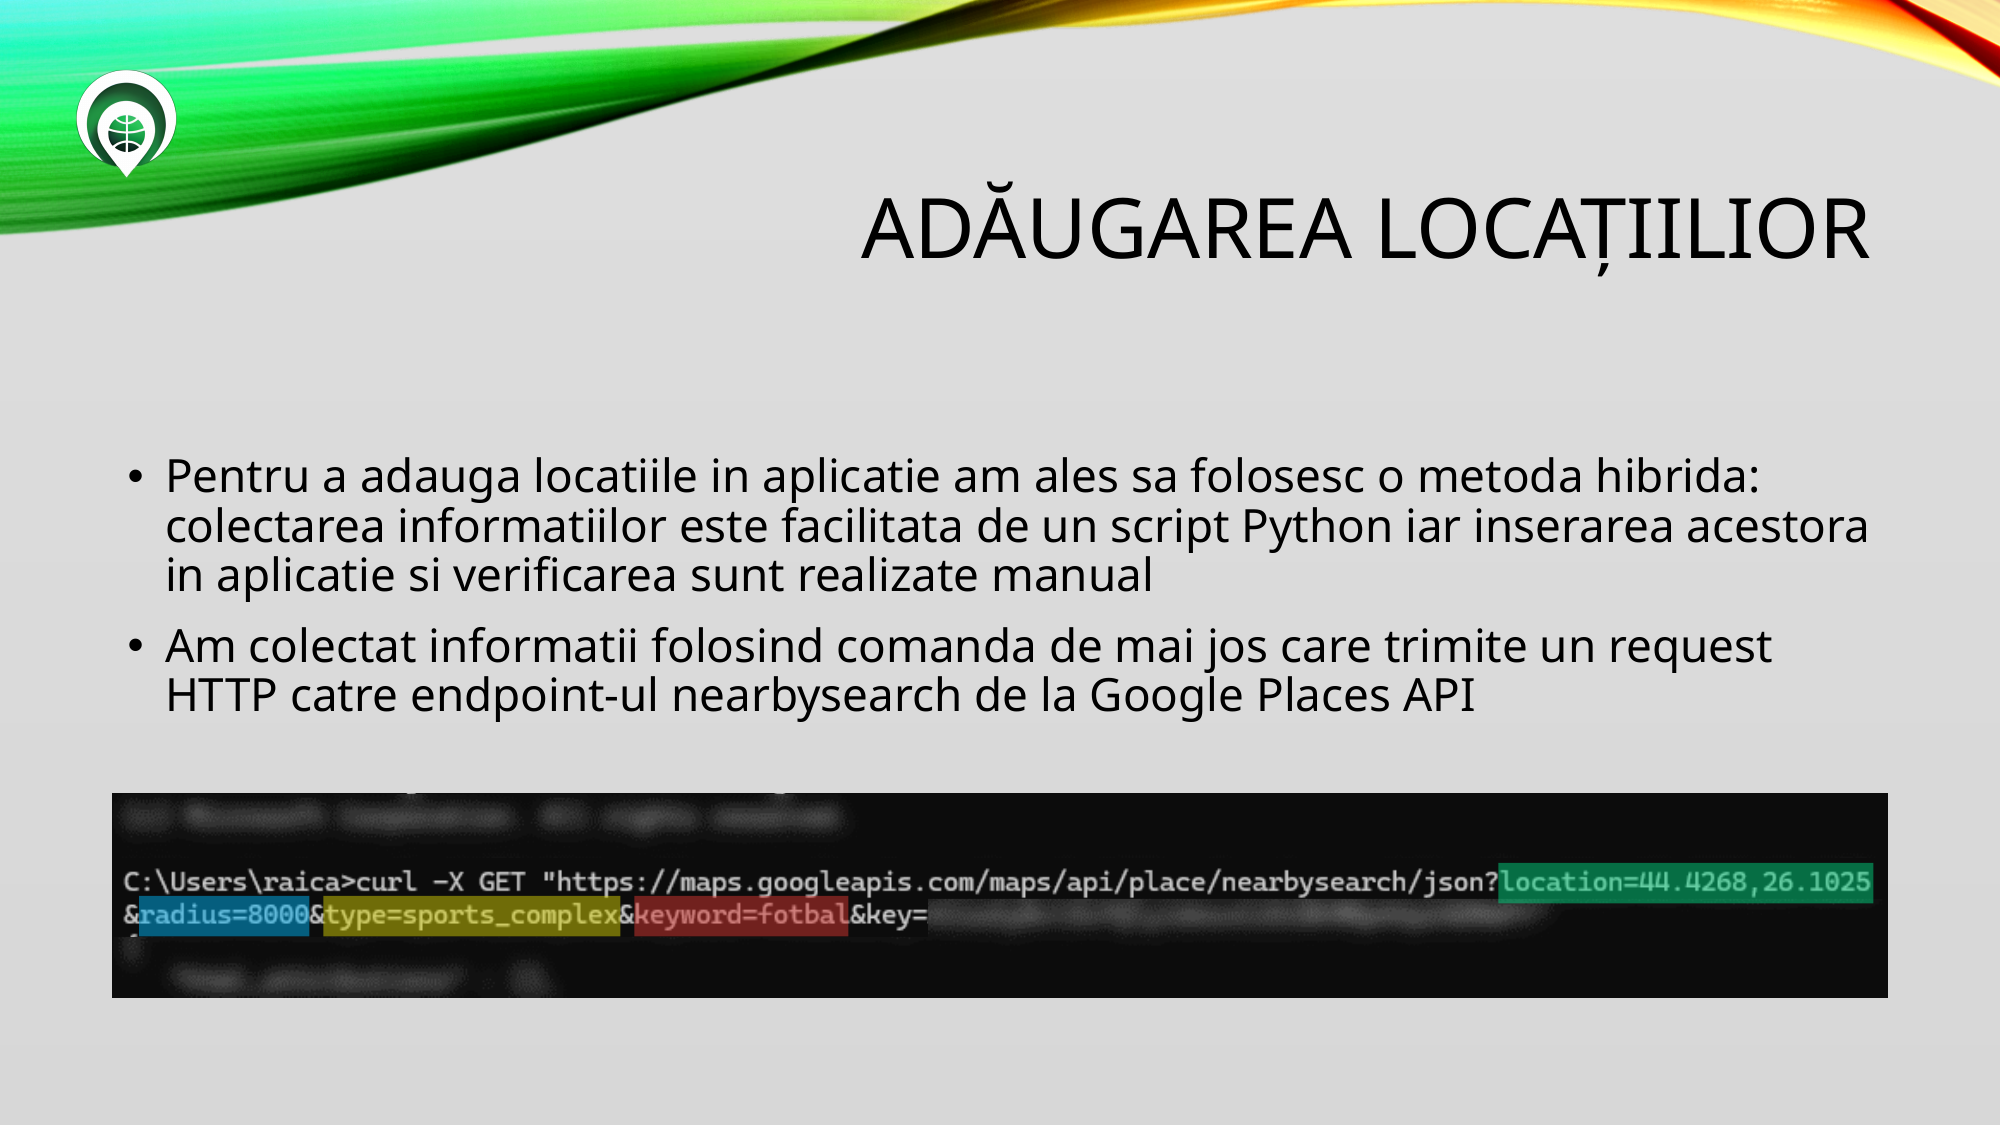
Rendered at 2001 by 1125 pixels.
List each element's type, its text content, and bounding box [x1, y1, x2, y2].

title Adăugarea locațiilior [474, 125, 1888, 338]
list Pentru a adauga locatiile in aplicatie am ales sa folosesc o metoda hibrida: colectarea informatiilor este facilitata de un script Python iar inserarea acestora in aplicatie si verificarea sunt realizate manual Am colectat informatii folosind comanda de mai jos care trimite un request HTTP catre endpoint-ul nearbysearch de la Google Places API [112, 445, 1888, 748]
picture [0, 0, 2000, 237]
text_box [112, 793, 1888, 999]
